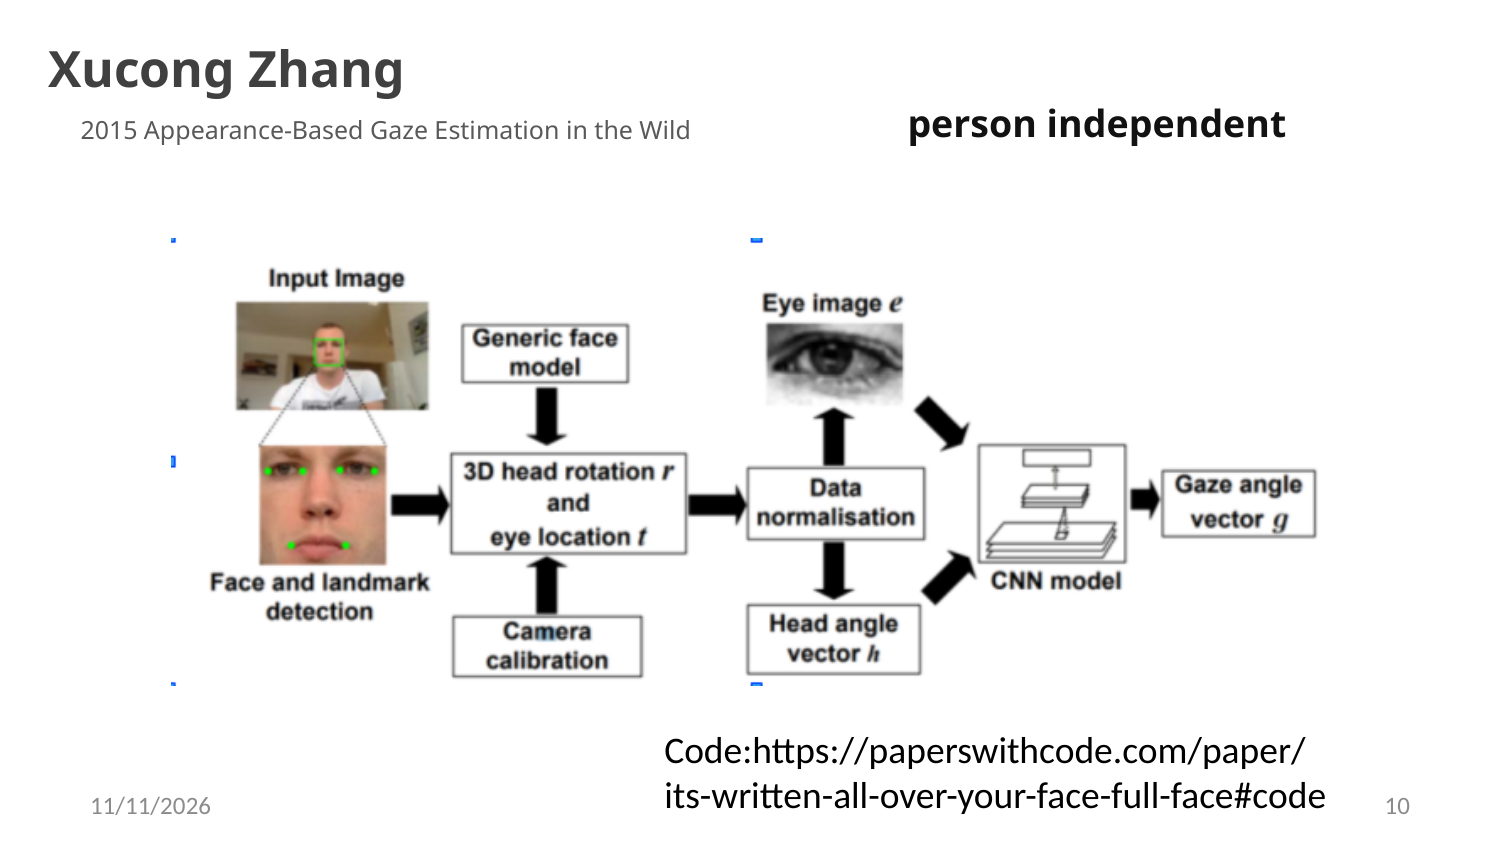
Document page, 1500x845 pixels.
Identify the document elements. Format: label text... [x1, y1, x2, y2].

slide_number 10 [1074, 782, 1425, 828]
text_box person independent [892, 92, 1302, 152]
text_box 2015 Appearance-Based Gaze Estimation in the Wild [64, 106, 845, 153]
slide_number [75, 782, 425, 828]
text_box Xucong Zhang [32, 29, 567, 106]
picture [170, 238, 1333, 686]
text_box Code:https://paperswithcode.com/paper/its-written-all-over-your-face-full-face#code [649, 718, 1353, 824]
